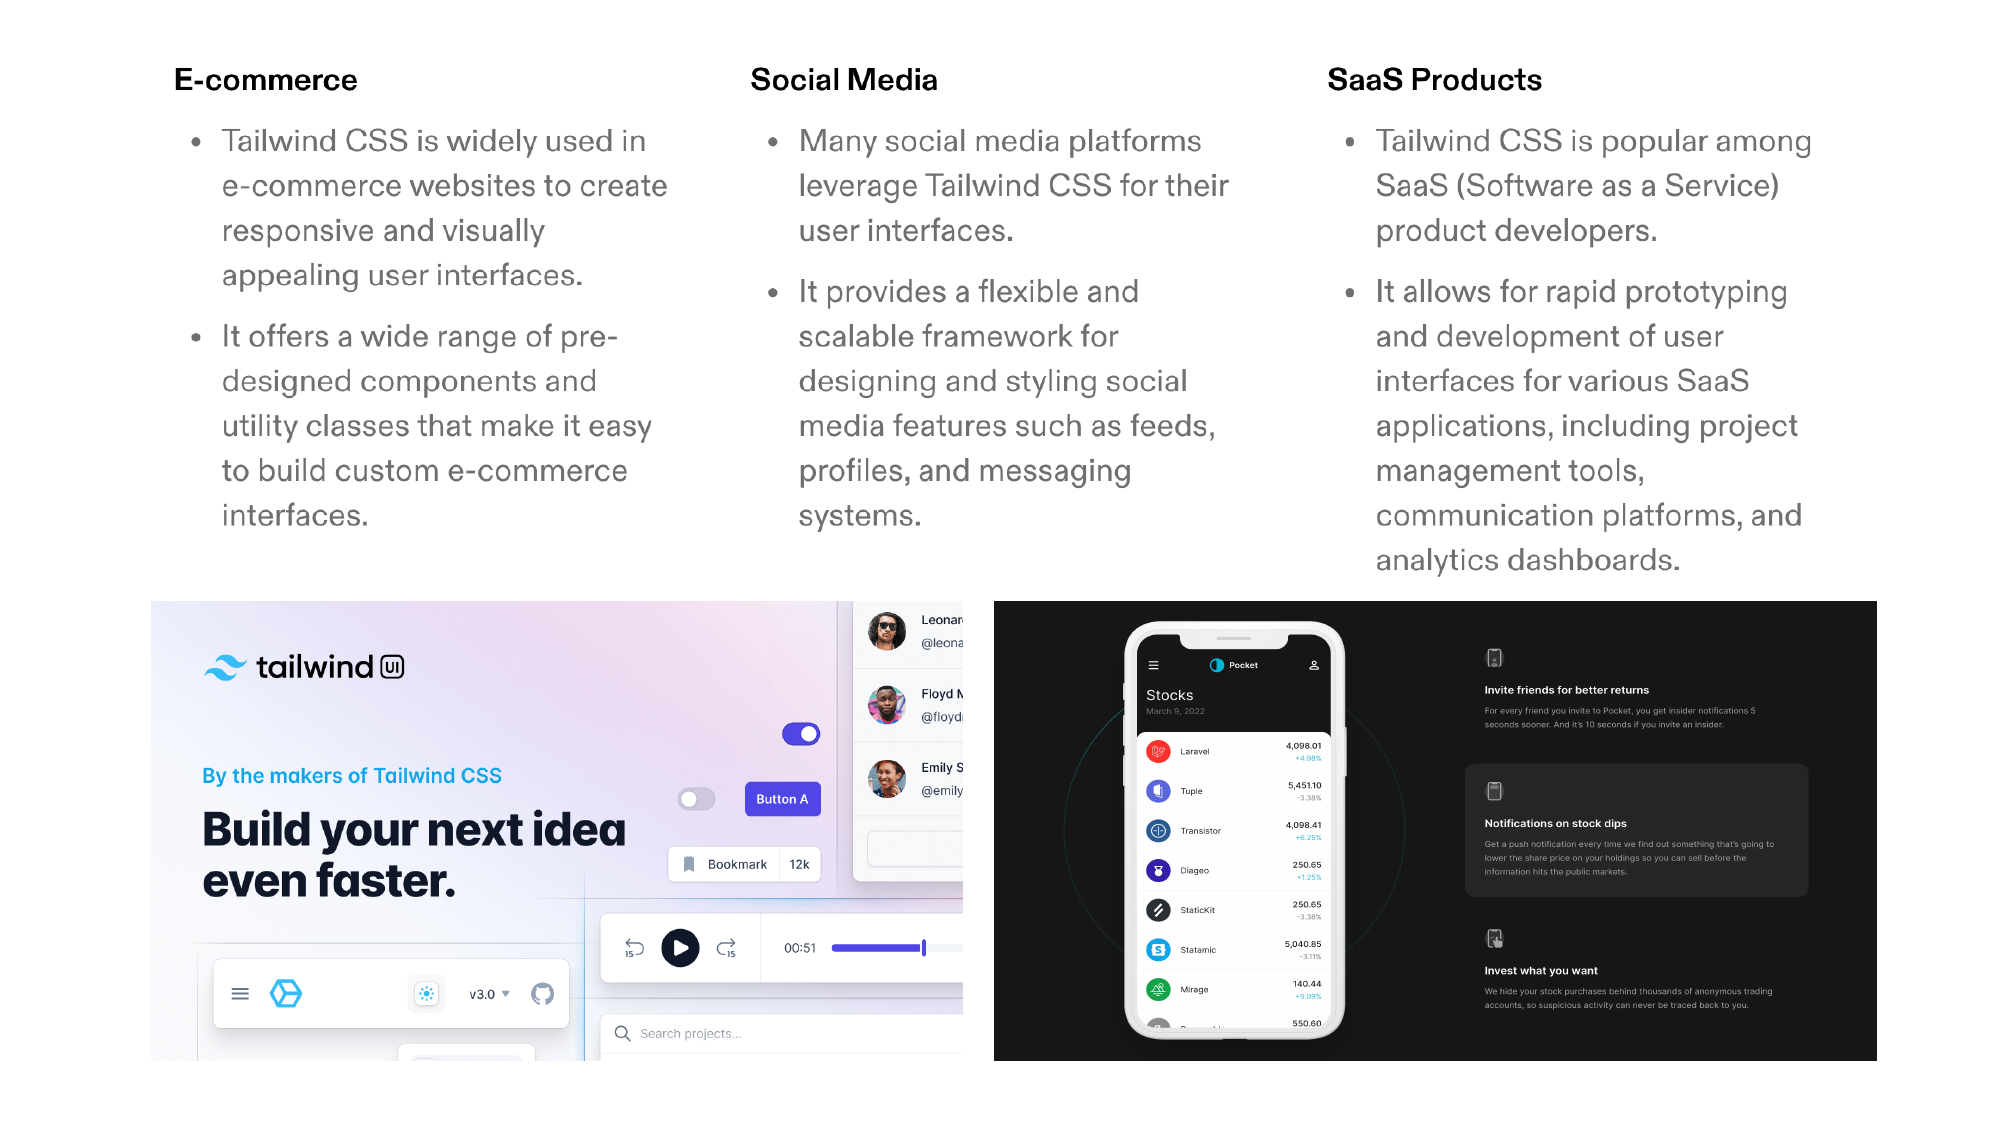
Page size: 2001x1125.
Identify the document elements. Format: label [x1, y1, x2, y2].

picture [151, 32, 1877, 1061]
